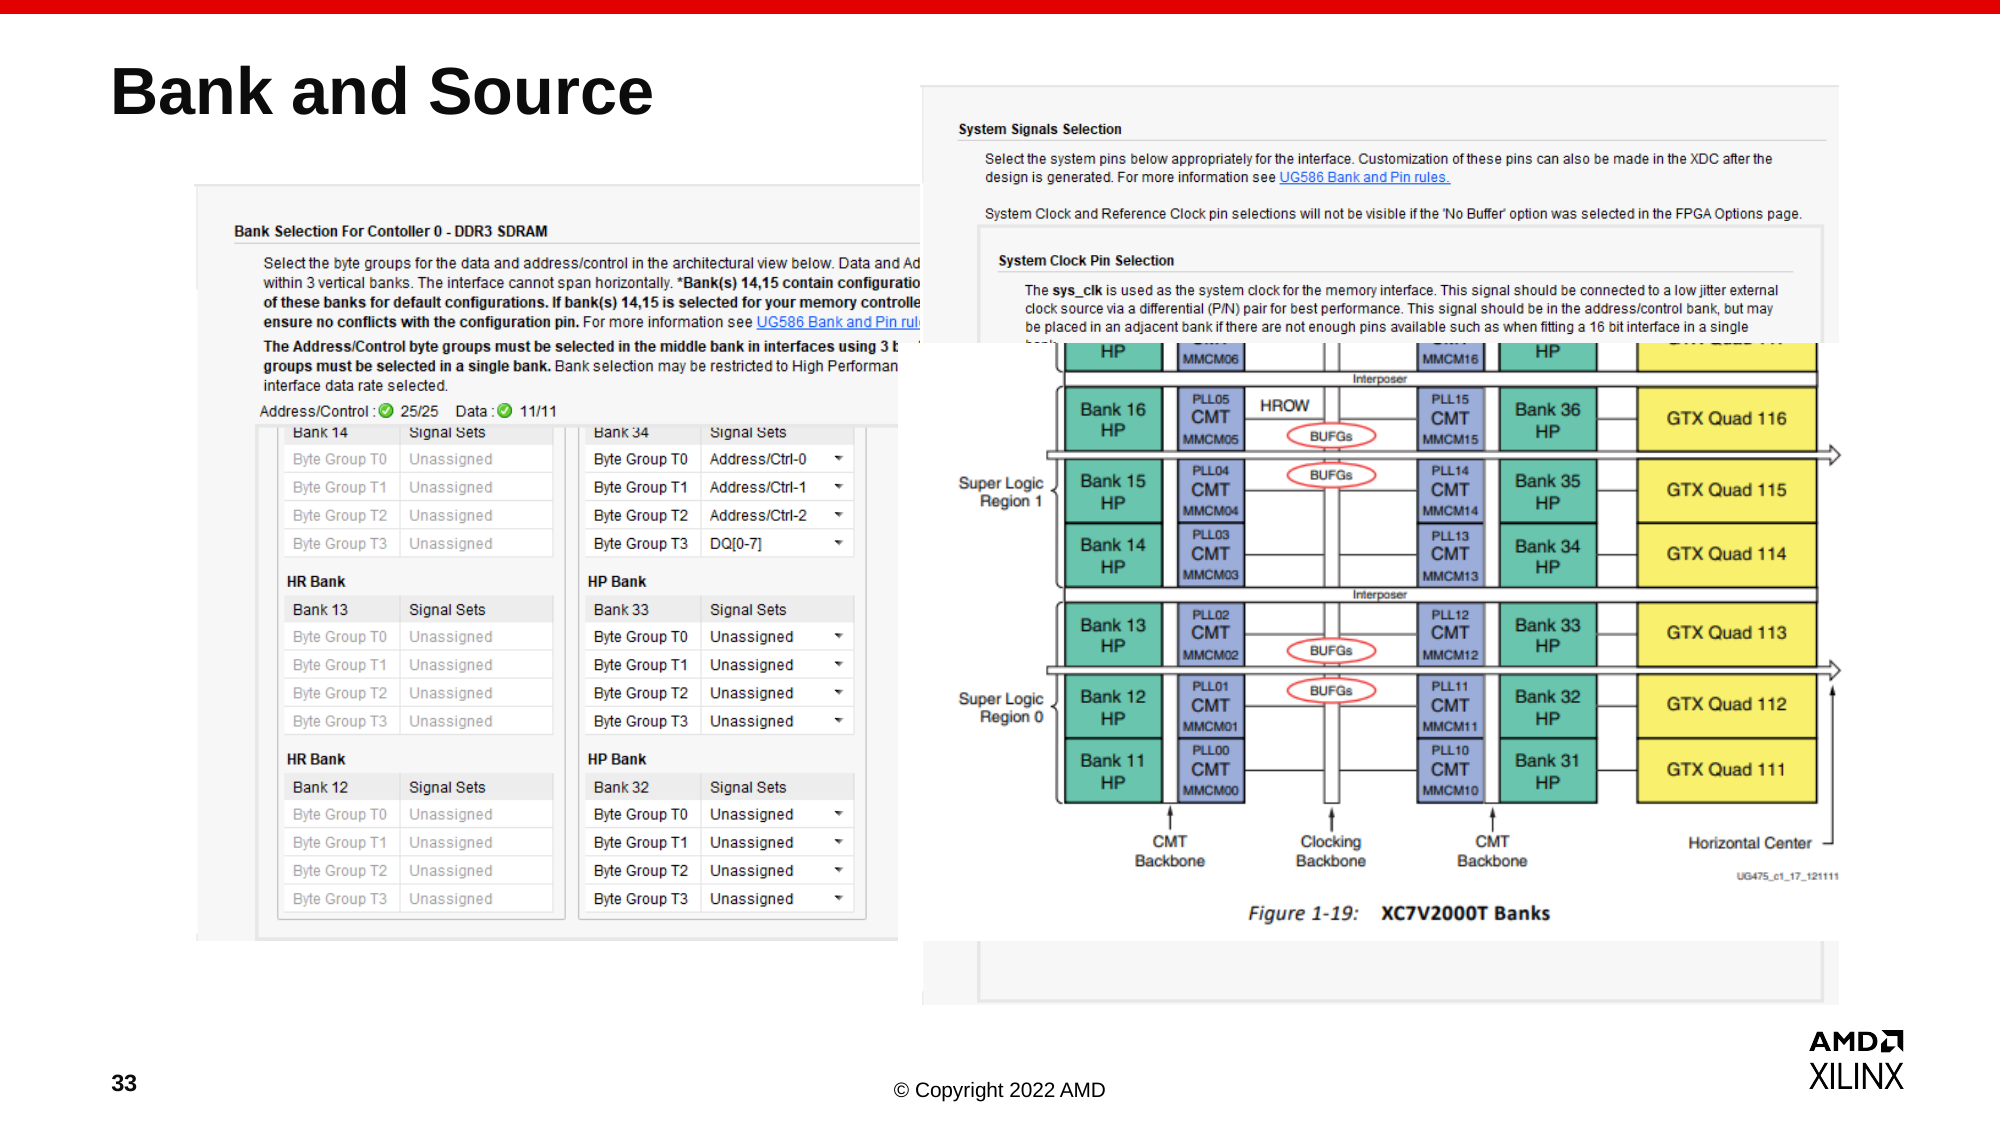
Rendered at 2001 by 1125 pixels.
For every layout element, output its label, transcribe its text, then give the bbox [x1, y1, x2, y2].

picture [1809, 1030, 1904, 1089]
slide_number 33 [96, 1043, 257, 1104]
title Bank and Source [95, 50, 1905, 147]
picture [194, 85, 1923, 1005]
